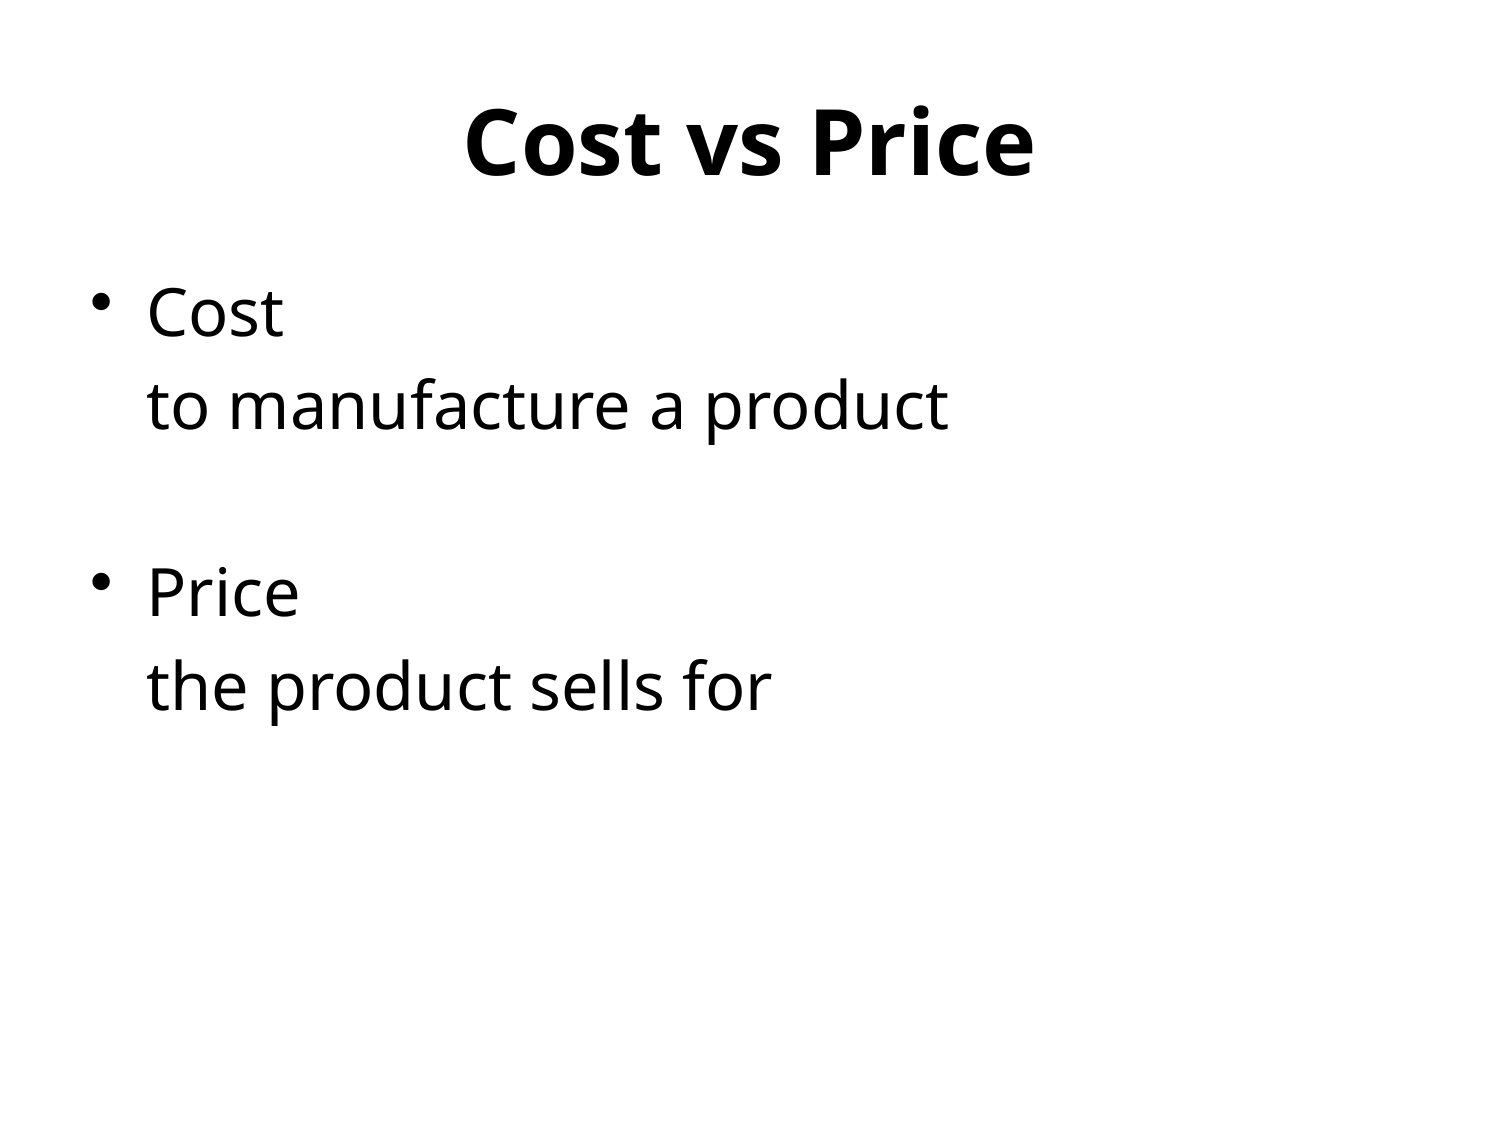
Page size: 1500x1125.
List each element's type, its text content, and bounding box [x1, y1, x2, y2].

title Cost vs Price [0, 45, 1500, 233]
list Cost to manufacture a product Price the product sells for [75, 262, 1500, 1125]
